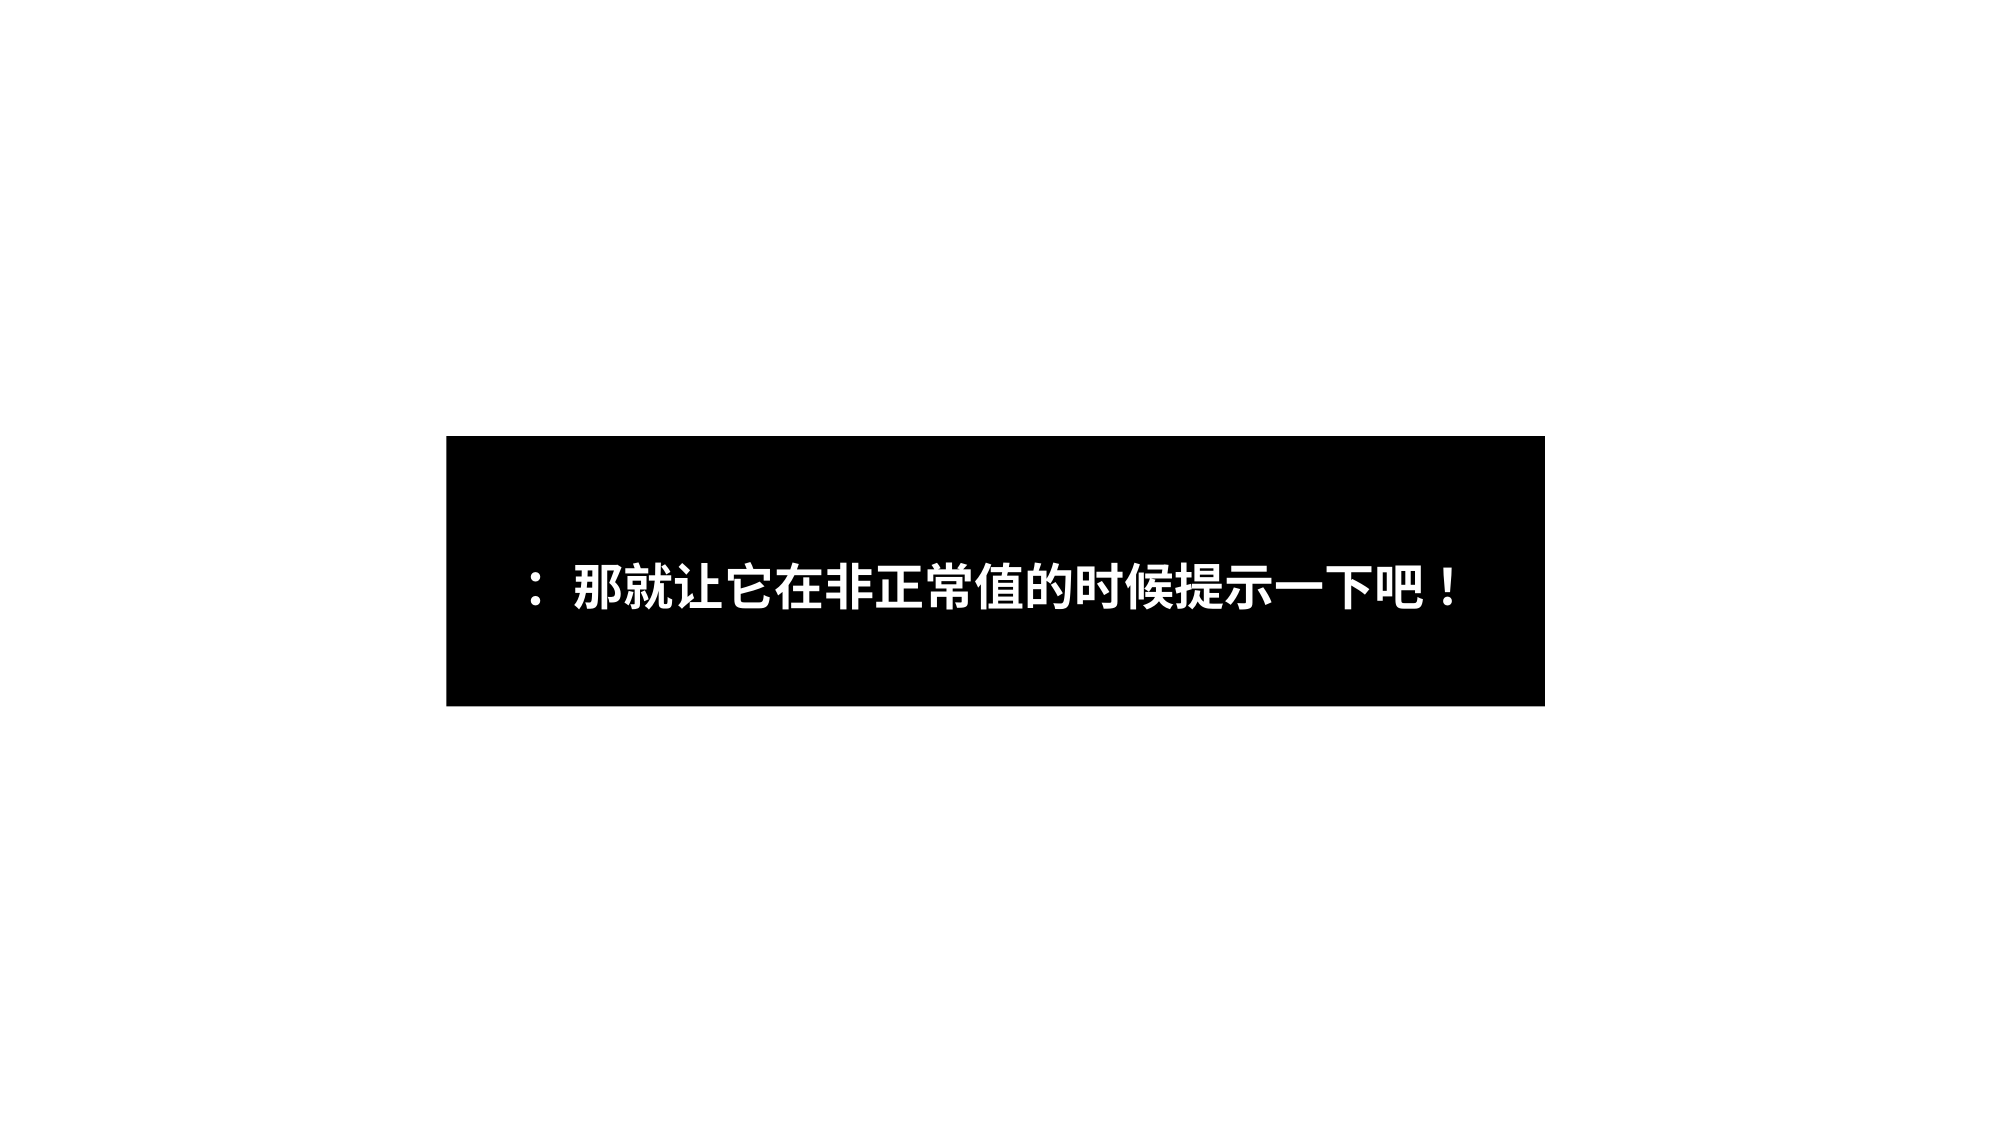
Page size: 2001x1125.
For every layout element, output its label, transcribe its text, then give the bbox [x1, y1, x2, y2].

text_box [445, 435, 1546, 707]
text_box ：那就让它在非正常值的时候提示一下吧 ！ [509, 518, 1584, 623]
